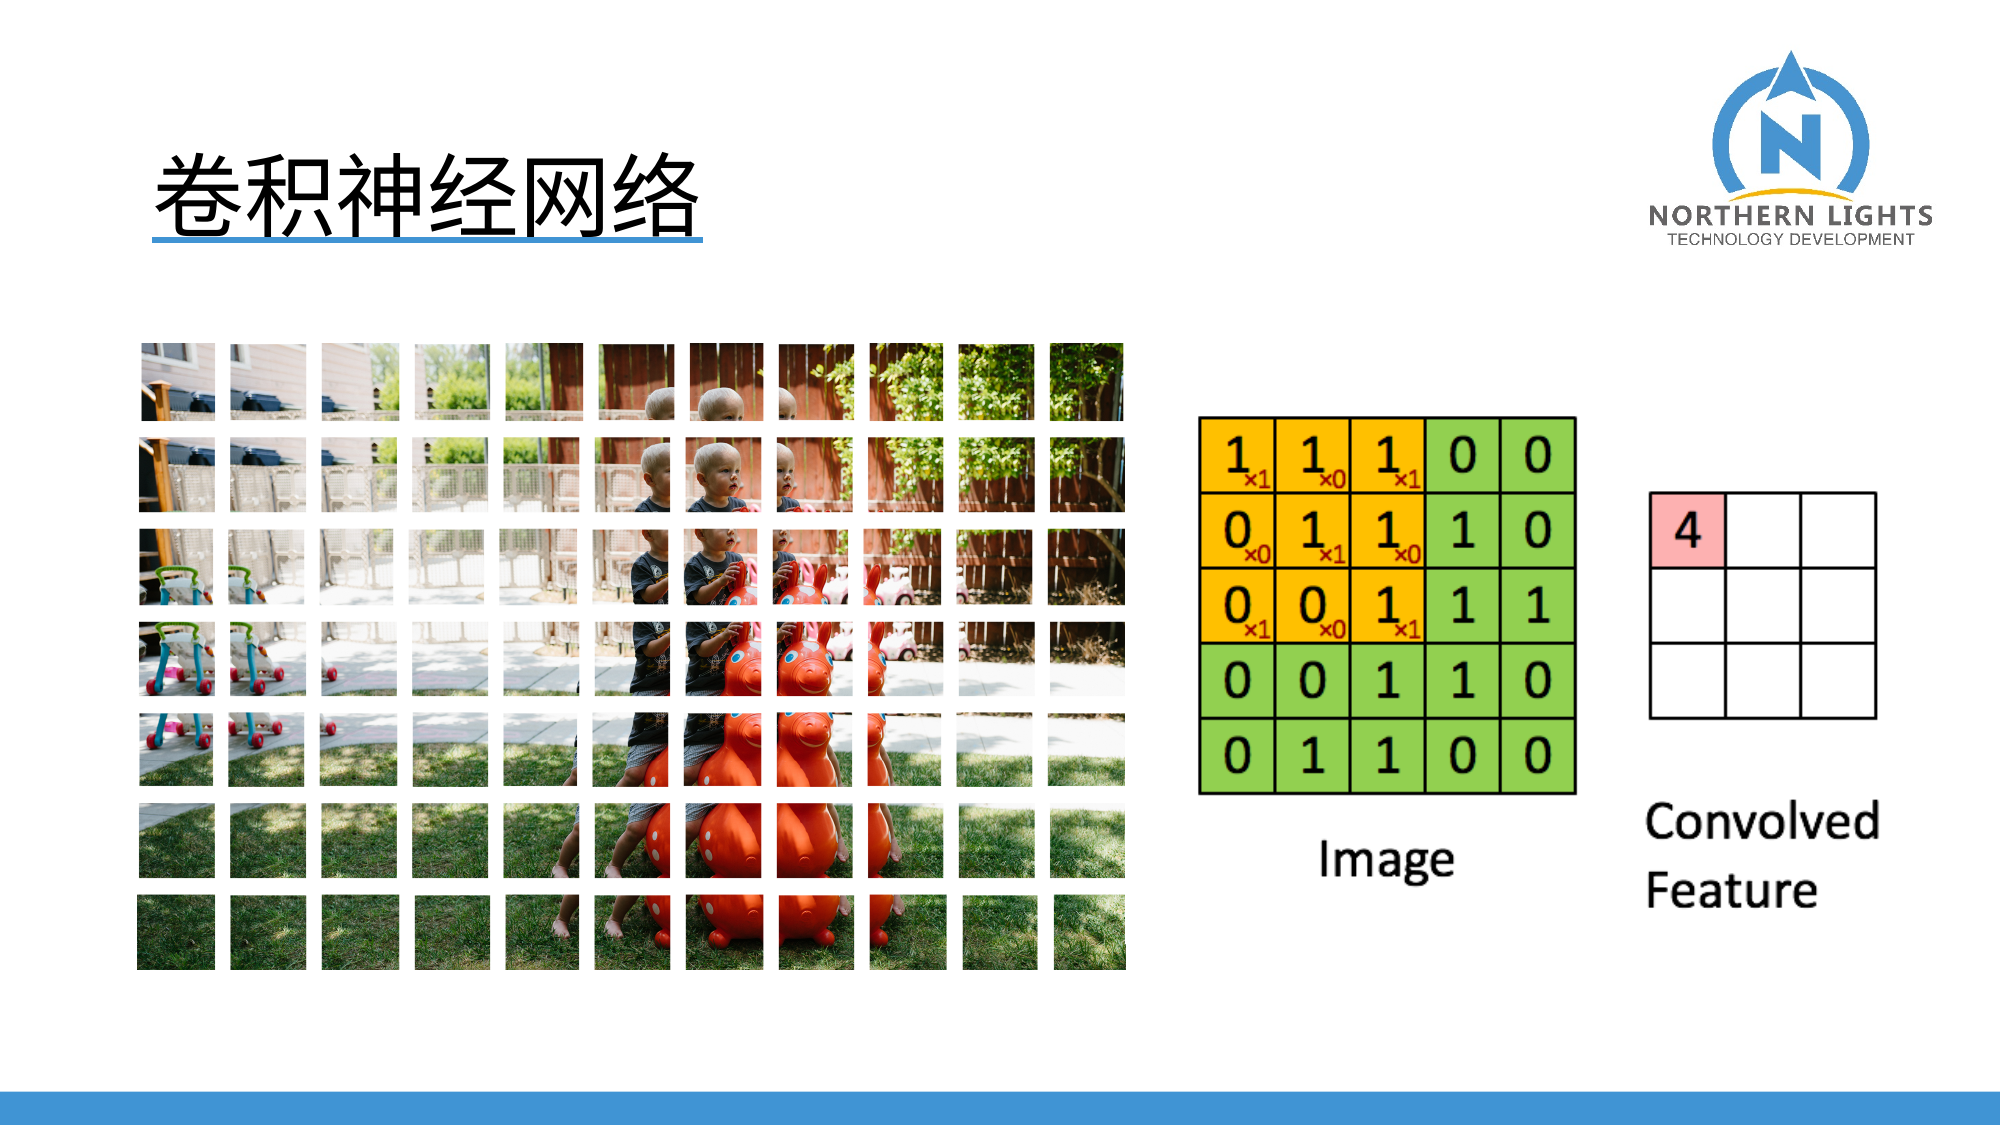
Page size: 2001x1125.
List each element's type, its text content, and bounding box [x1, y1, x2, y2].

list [1125, 343, 1948, 944]
title 卷积神经网络 [137, 129, 1387, 272]
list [137, 343, 1126, 970]
picture [1614, 33, 1964, 266]
